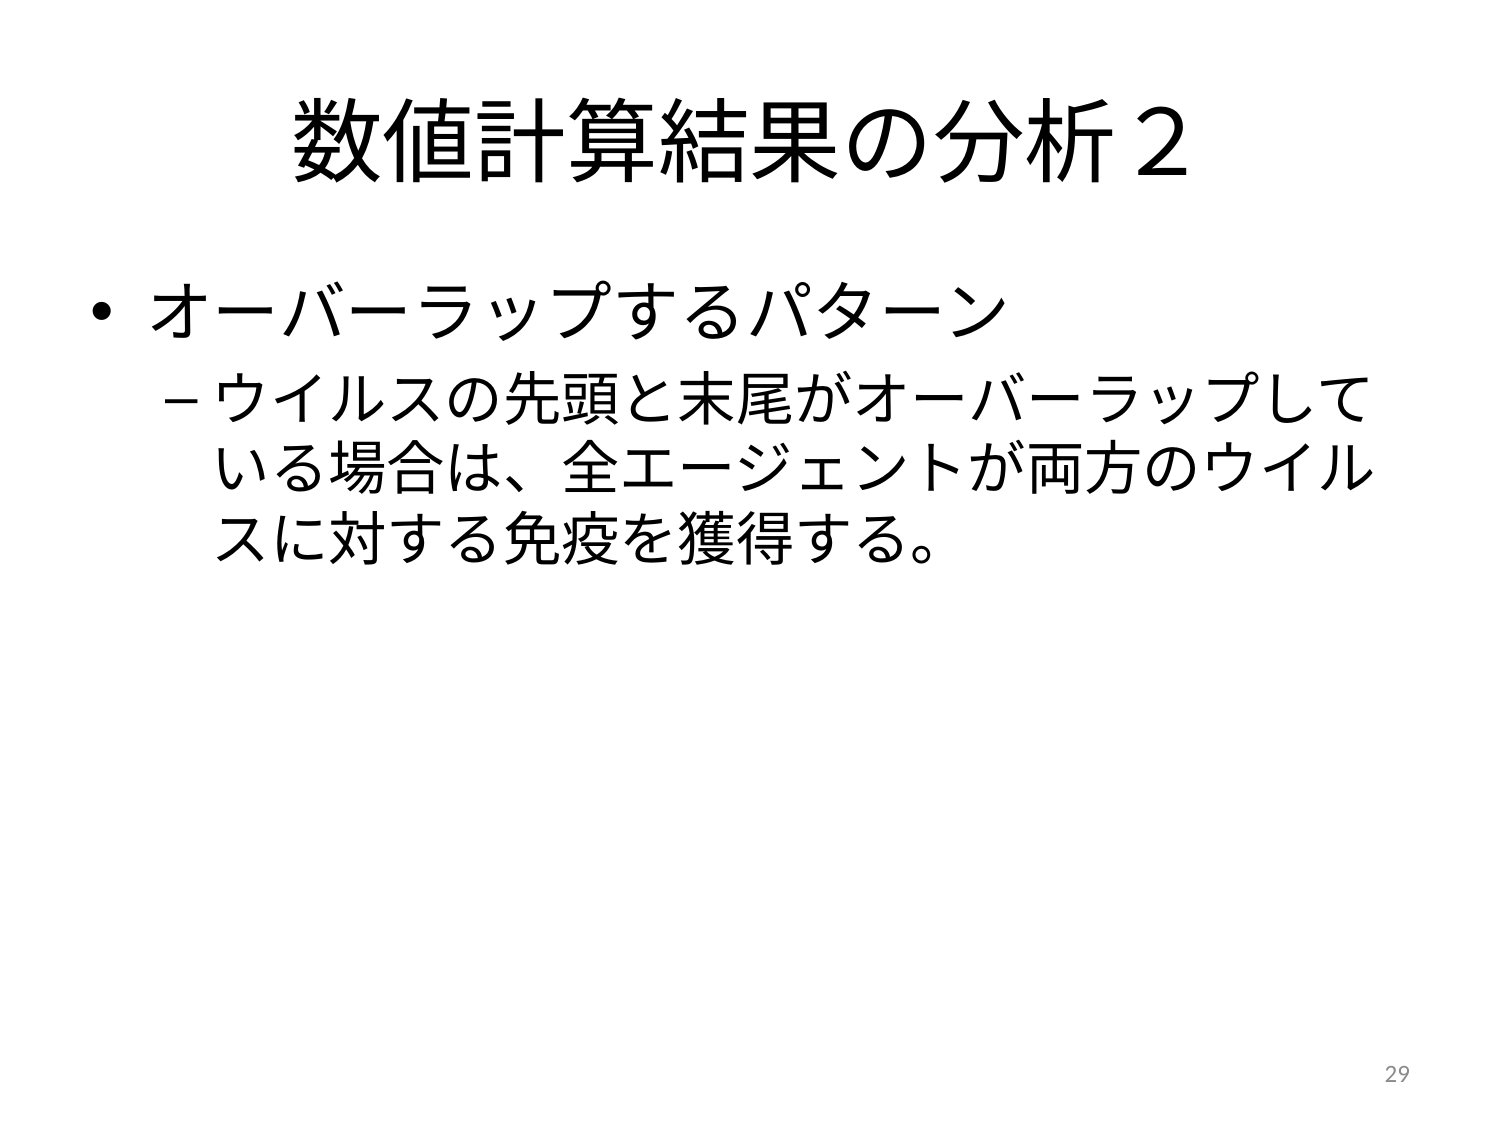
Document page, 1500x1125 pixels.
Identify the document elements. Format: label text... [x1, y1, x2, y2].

slide_number 29 [1074, 1042, 1425, 1103]
list オーバーラップするパターン ウイルスの先頭と末尾がオーバーラップしている場合は、全エージェントが両方のウイルスに対する免疫を獲得する。 [75, 262, 1425, 1005]
title 数値計算結果の分析２ [75, 45, 1425, 233]
